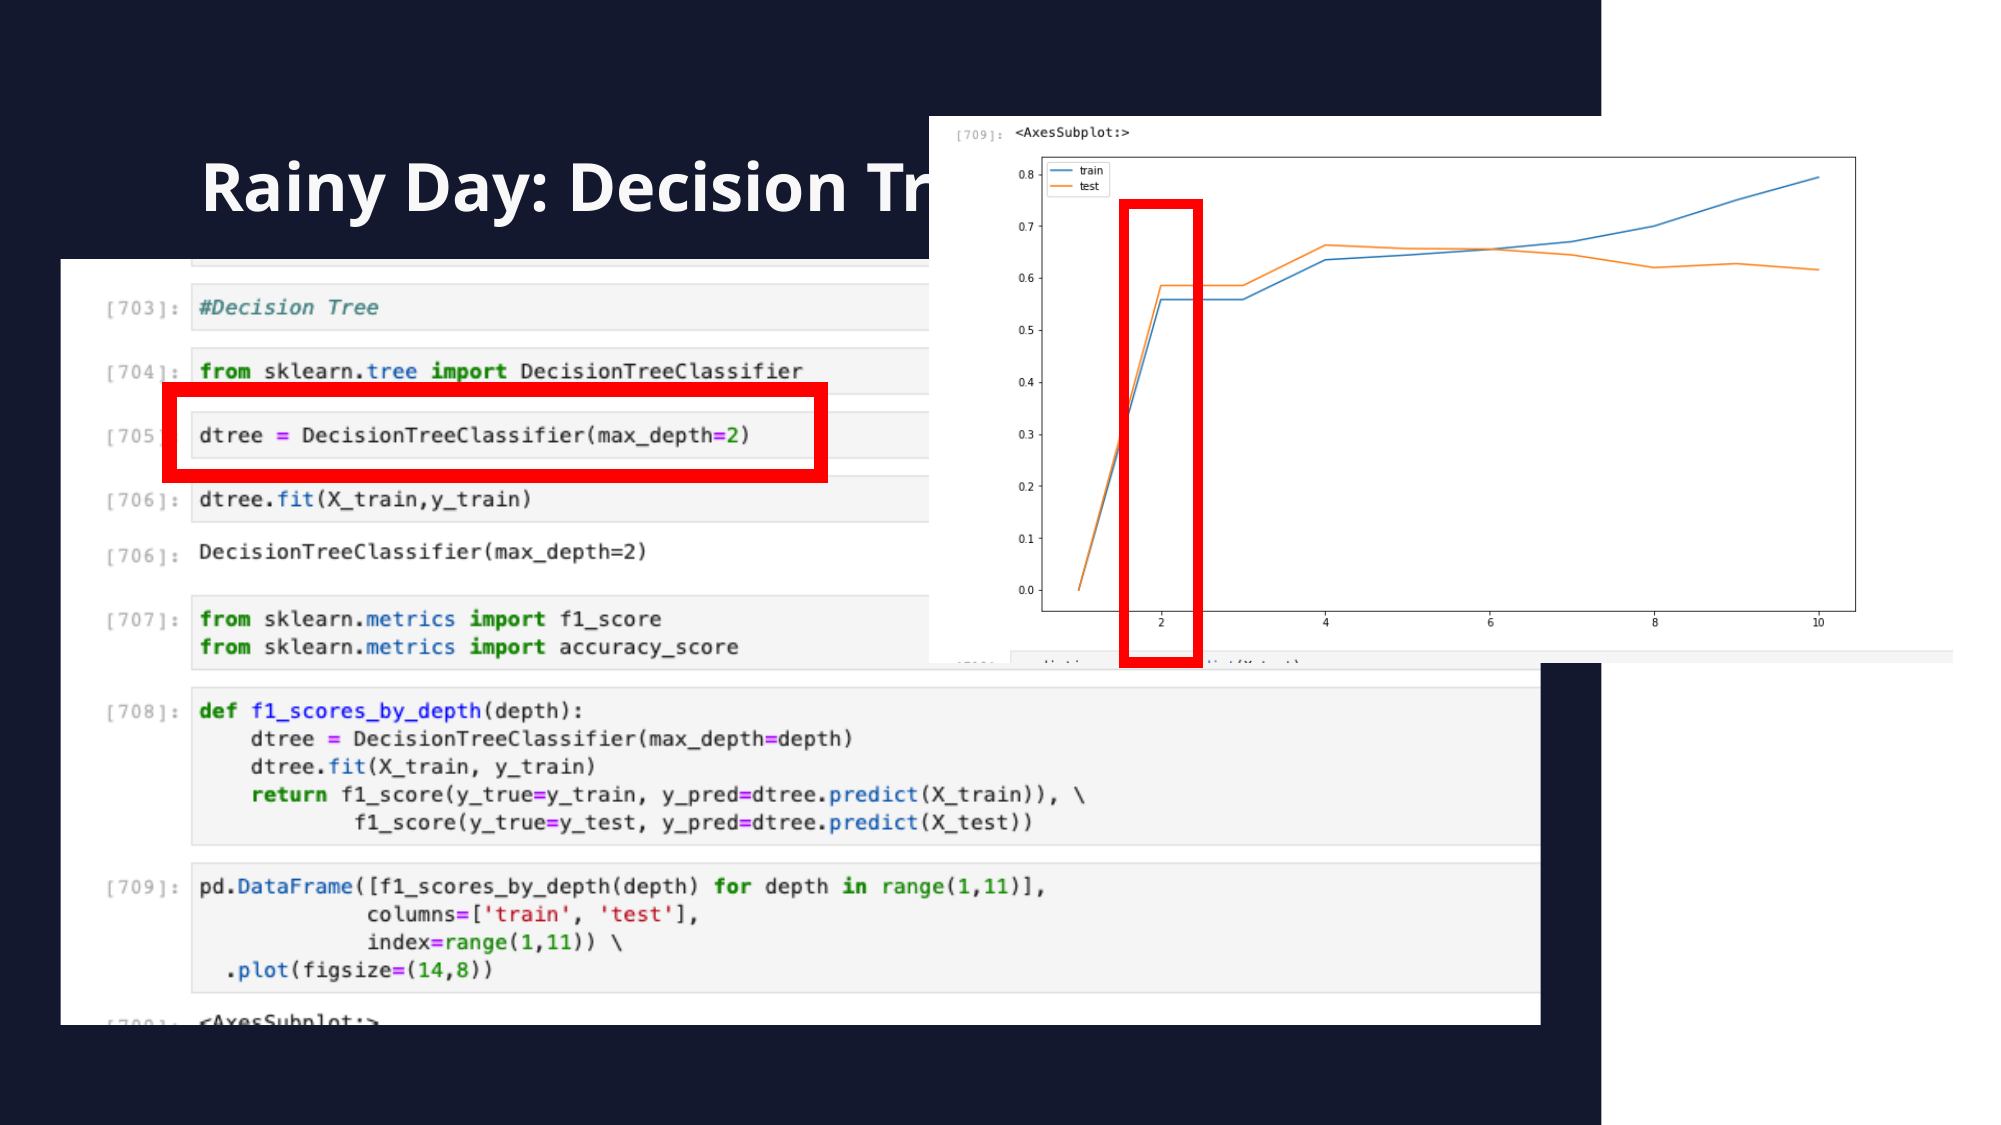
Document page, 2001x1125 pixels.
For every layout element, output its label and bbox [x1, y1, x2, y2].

picture [60, 116, 1953, 1025]
text_box [199, 151, 929, 259]
text_box [0, 0, 1602, 1125]
